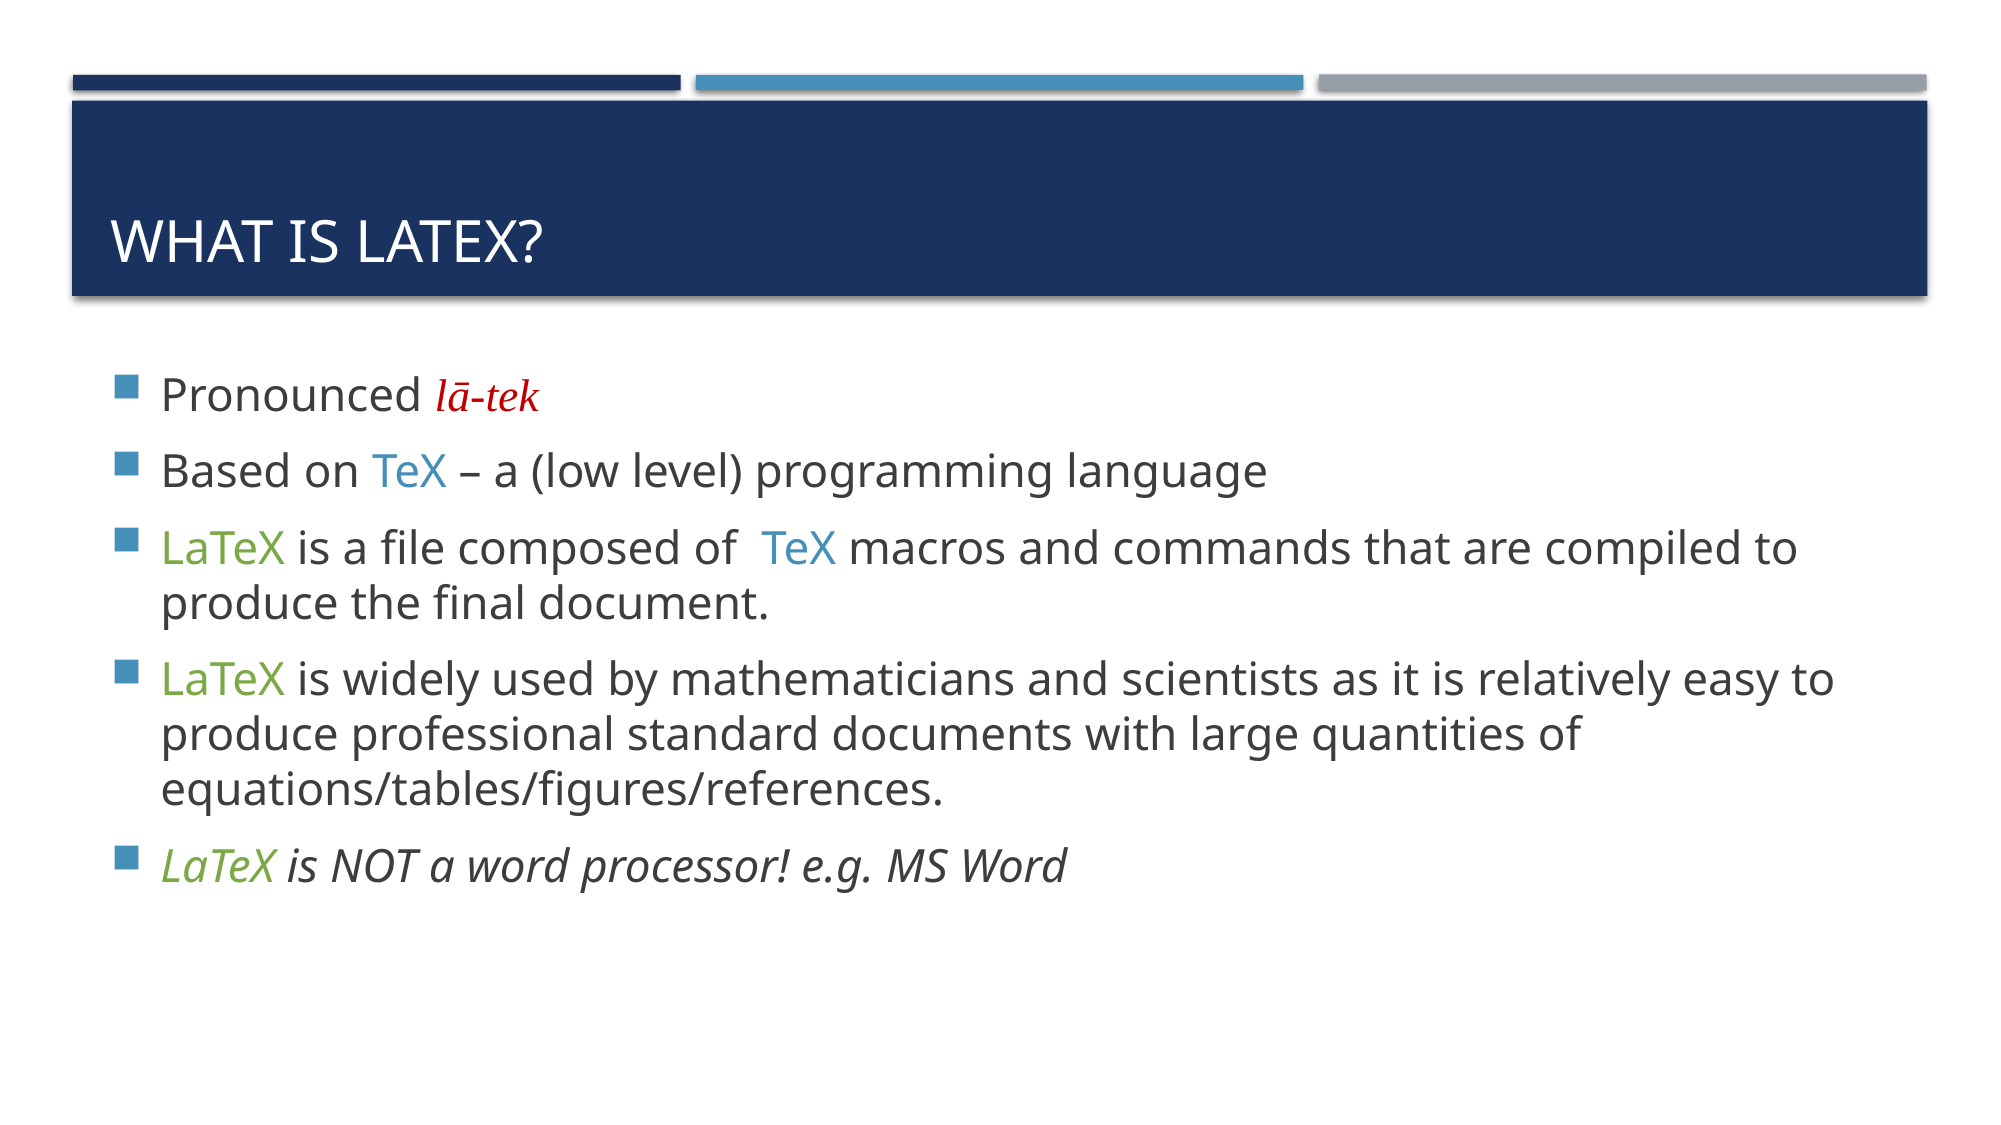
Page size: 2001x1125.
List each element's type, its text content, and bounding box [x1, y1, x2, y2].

list Pronounced lā-tek Based on TeX – a (low level) programming language LaTeX is a file composed of TeX macros and commands that are compiled to produce the final document. LaTeX is widely used by mathematicians and scientists as it is relatively easy to produce professional standard documents with large quantities of equations/tables/figures/references. LaTeX is NOT a word processor! e.g. MS Word [95, 357, 1905, 962]
title What is Latex? [95, 115, 1905, 282]
